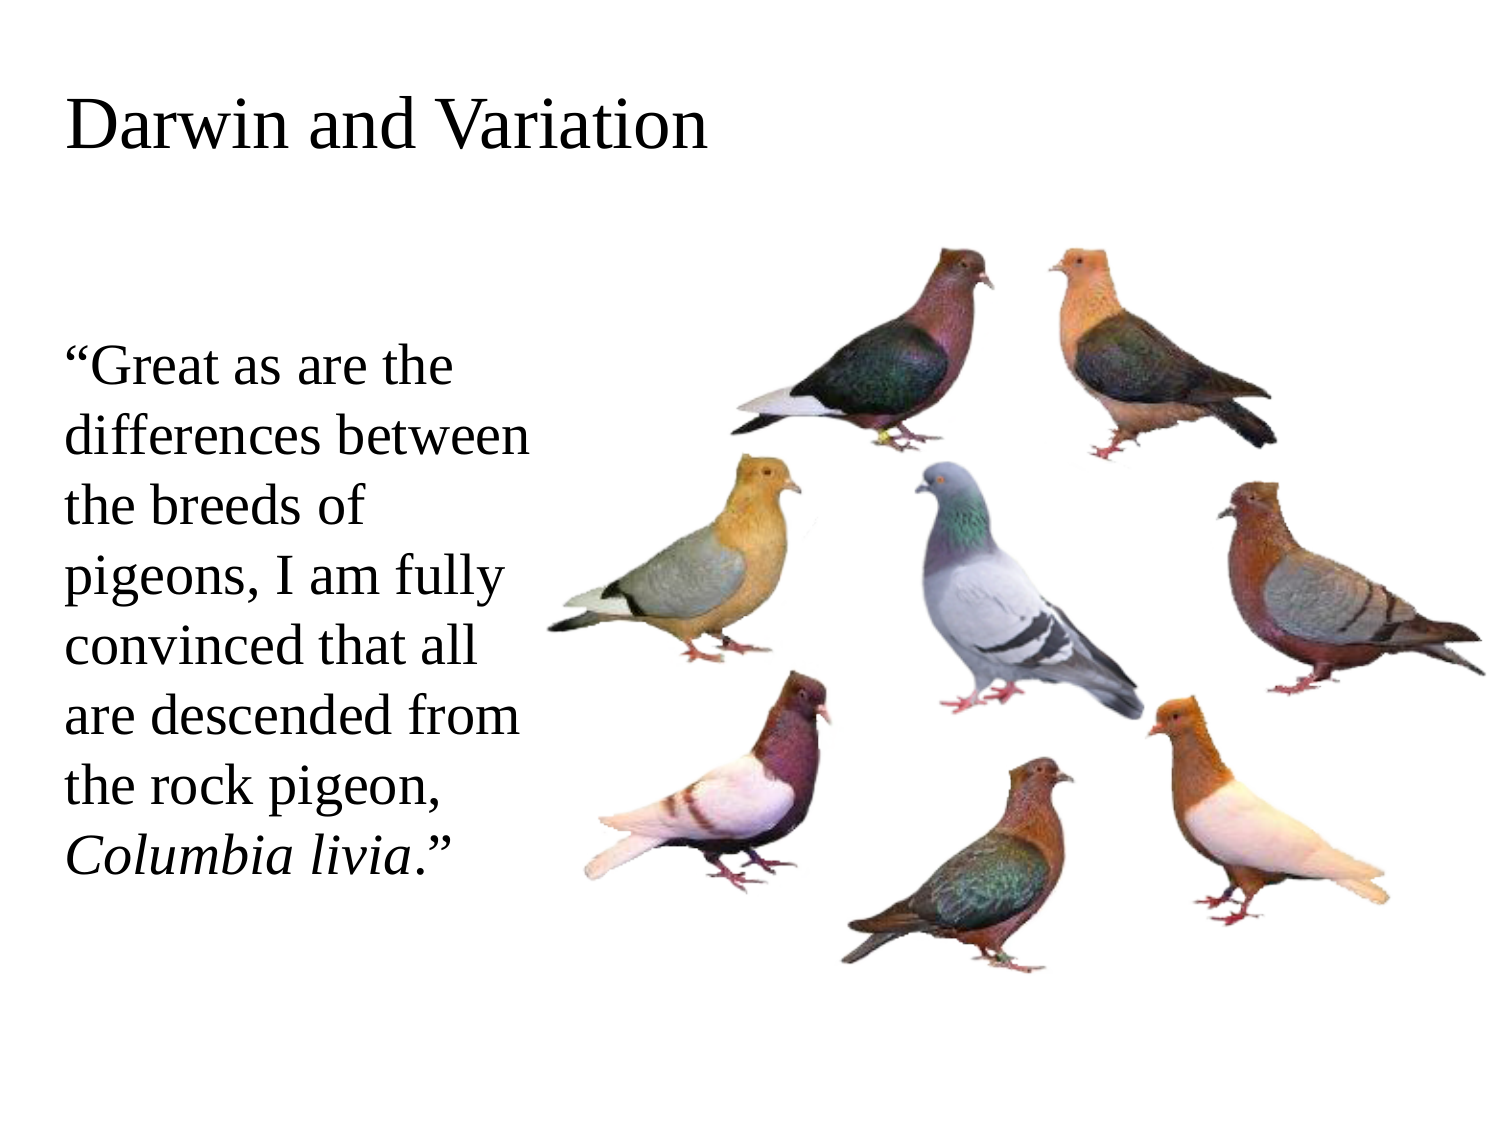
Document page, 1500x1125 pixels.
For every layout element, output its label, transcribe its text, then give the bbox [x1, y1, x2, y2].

picture [537, 237, 1500, 994]
text_box “Great as are the differences between the breeds of pigeons, I am fully convinced that all are descended from the rock pigeon, Columbia livia.” [49, 512, 532, 700]
text_box Darwin and Variation [50, 25, 1500, 213]
